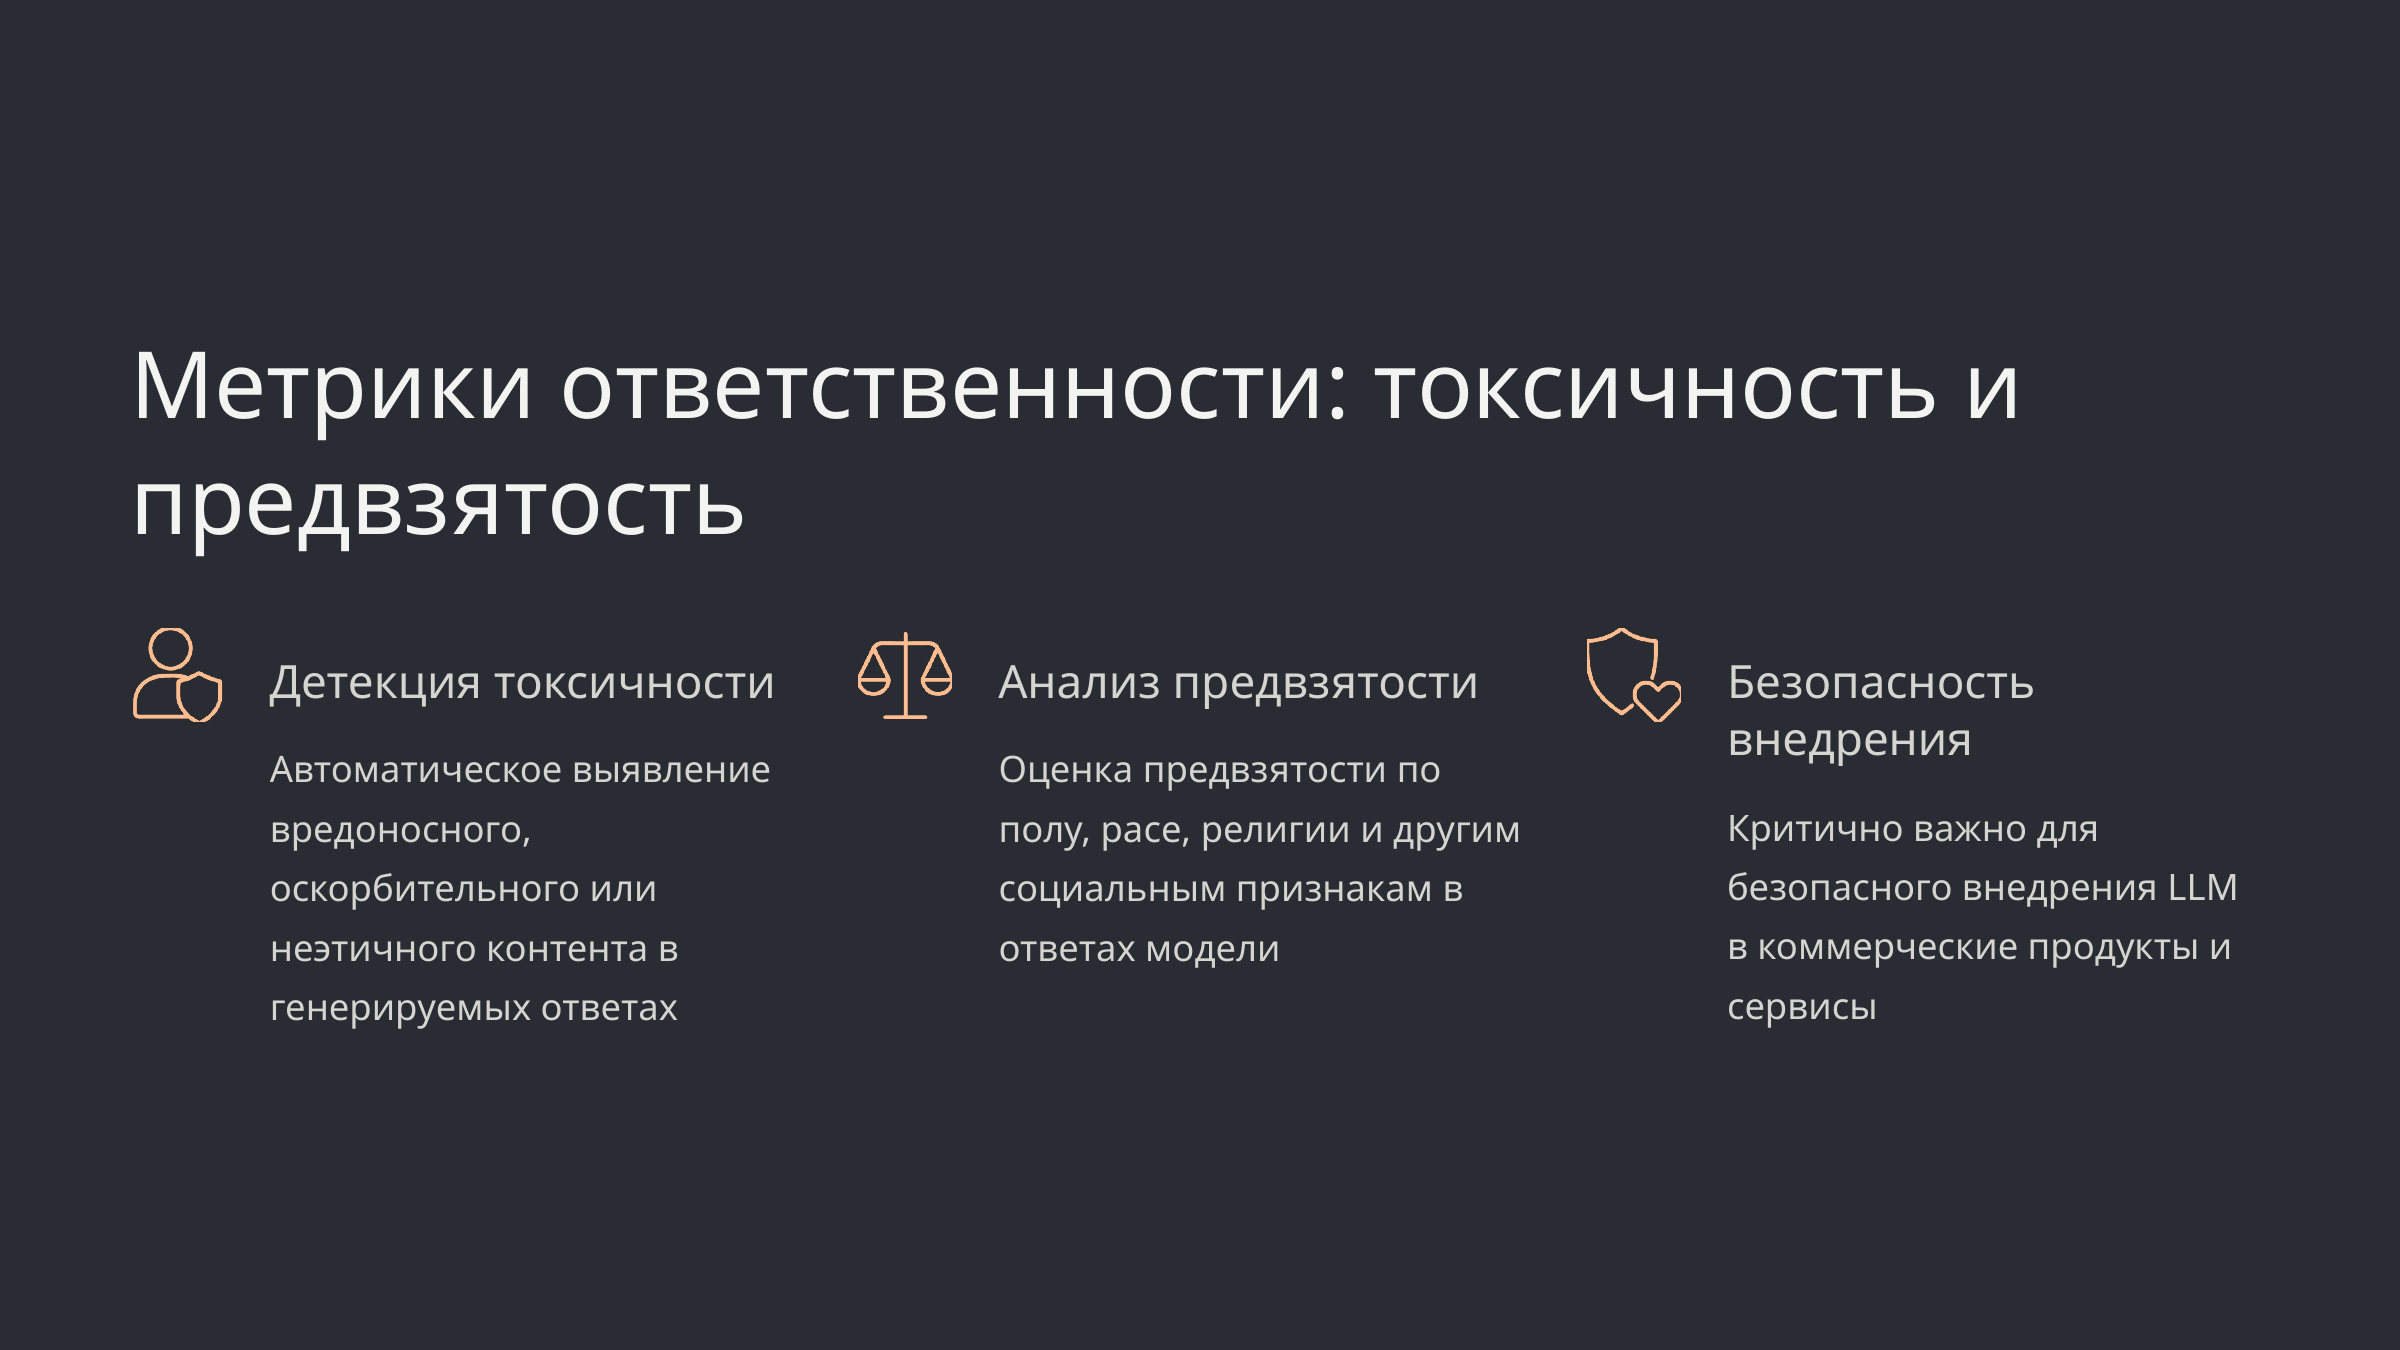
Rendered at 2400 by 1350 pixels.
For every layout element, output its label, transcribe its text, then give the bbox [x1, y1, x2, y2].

text_box Автоматическое выявление вредоносного, оскорбительного или неэтичного контента в генерируемых ответах [269, 730, 813, 1029]
text_box Детекция токсичности [269, 650, 777, 709]
text_box Анализ предвзятости [998, 650, 1480, 709]
text_box Метрики ответственности: токсичность и предвзятость [130, 321, 2270, 554]
picture [858, 628, 952, 722]
text_box Оценка предвзятости по полу, расе, религии и другим социальным признакам в ответах модели [998, 730, 1542, 969]
picture [130, 628, 224, 722]
text_box Критично важно для безопасного внедрения LLM в коммерческие продукты и сервисы [1727, 788, 2270, 1028]
text_box Безопасность внедрения [1727, 650, 2270, 767]
picture [1587, 628, 1681, 722]
